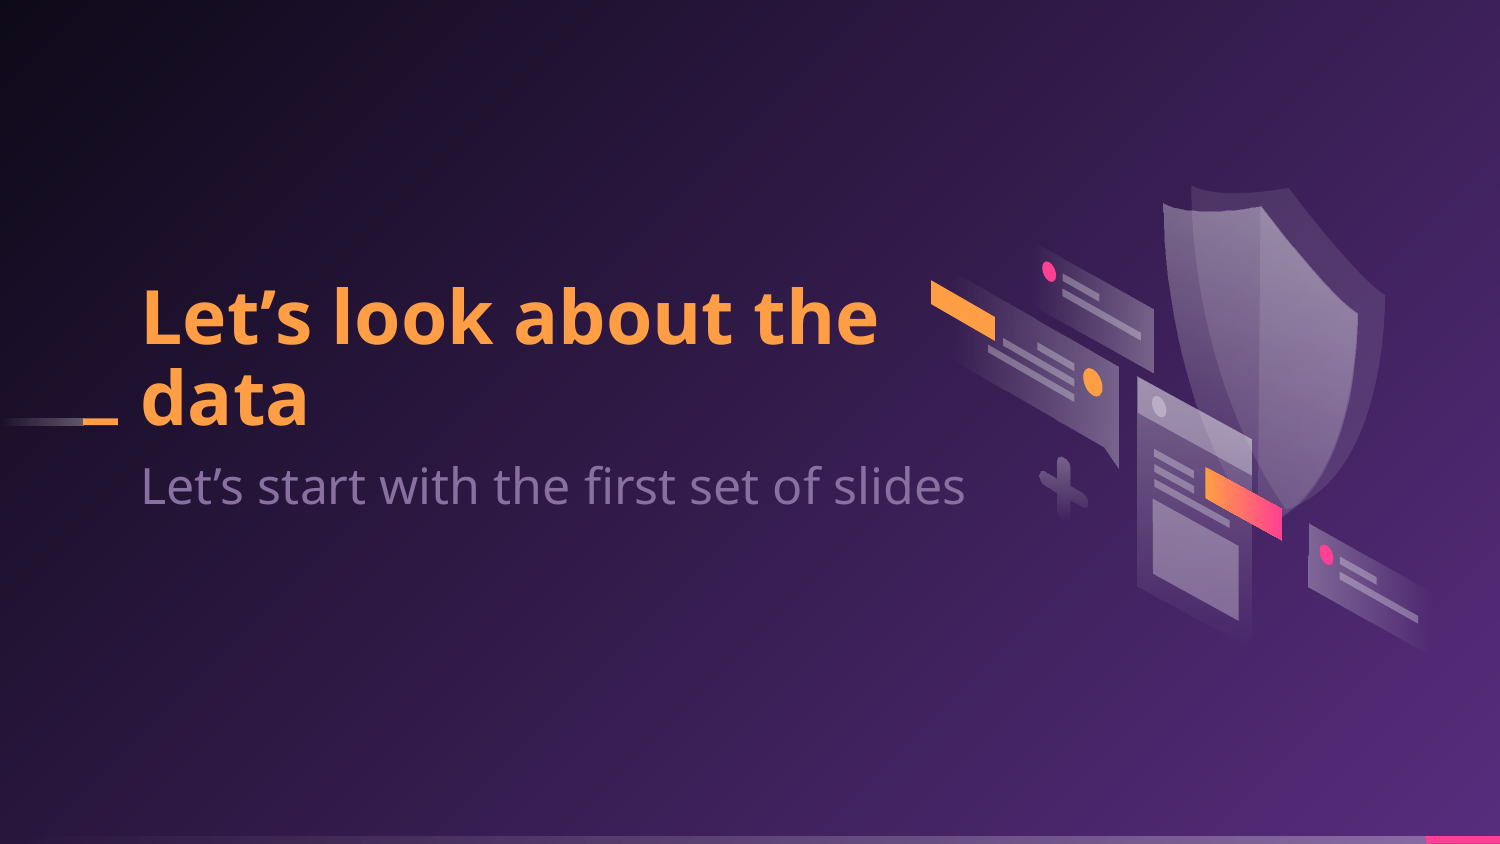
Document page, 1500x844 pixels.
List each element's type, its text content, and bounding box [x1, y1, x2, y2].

subtitle Let’s start with the first set of slides [140, 445, 925, 516]
title Let’s look about the data [140, 251, 925, 442]
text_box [930, 185, 1432, 657]
